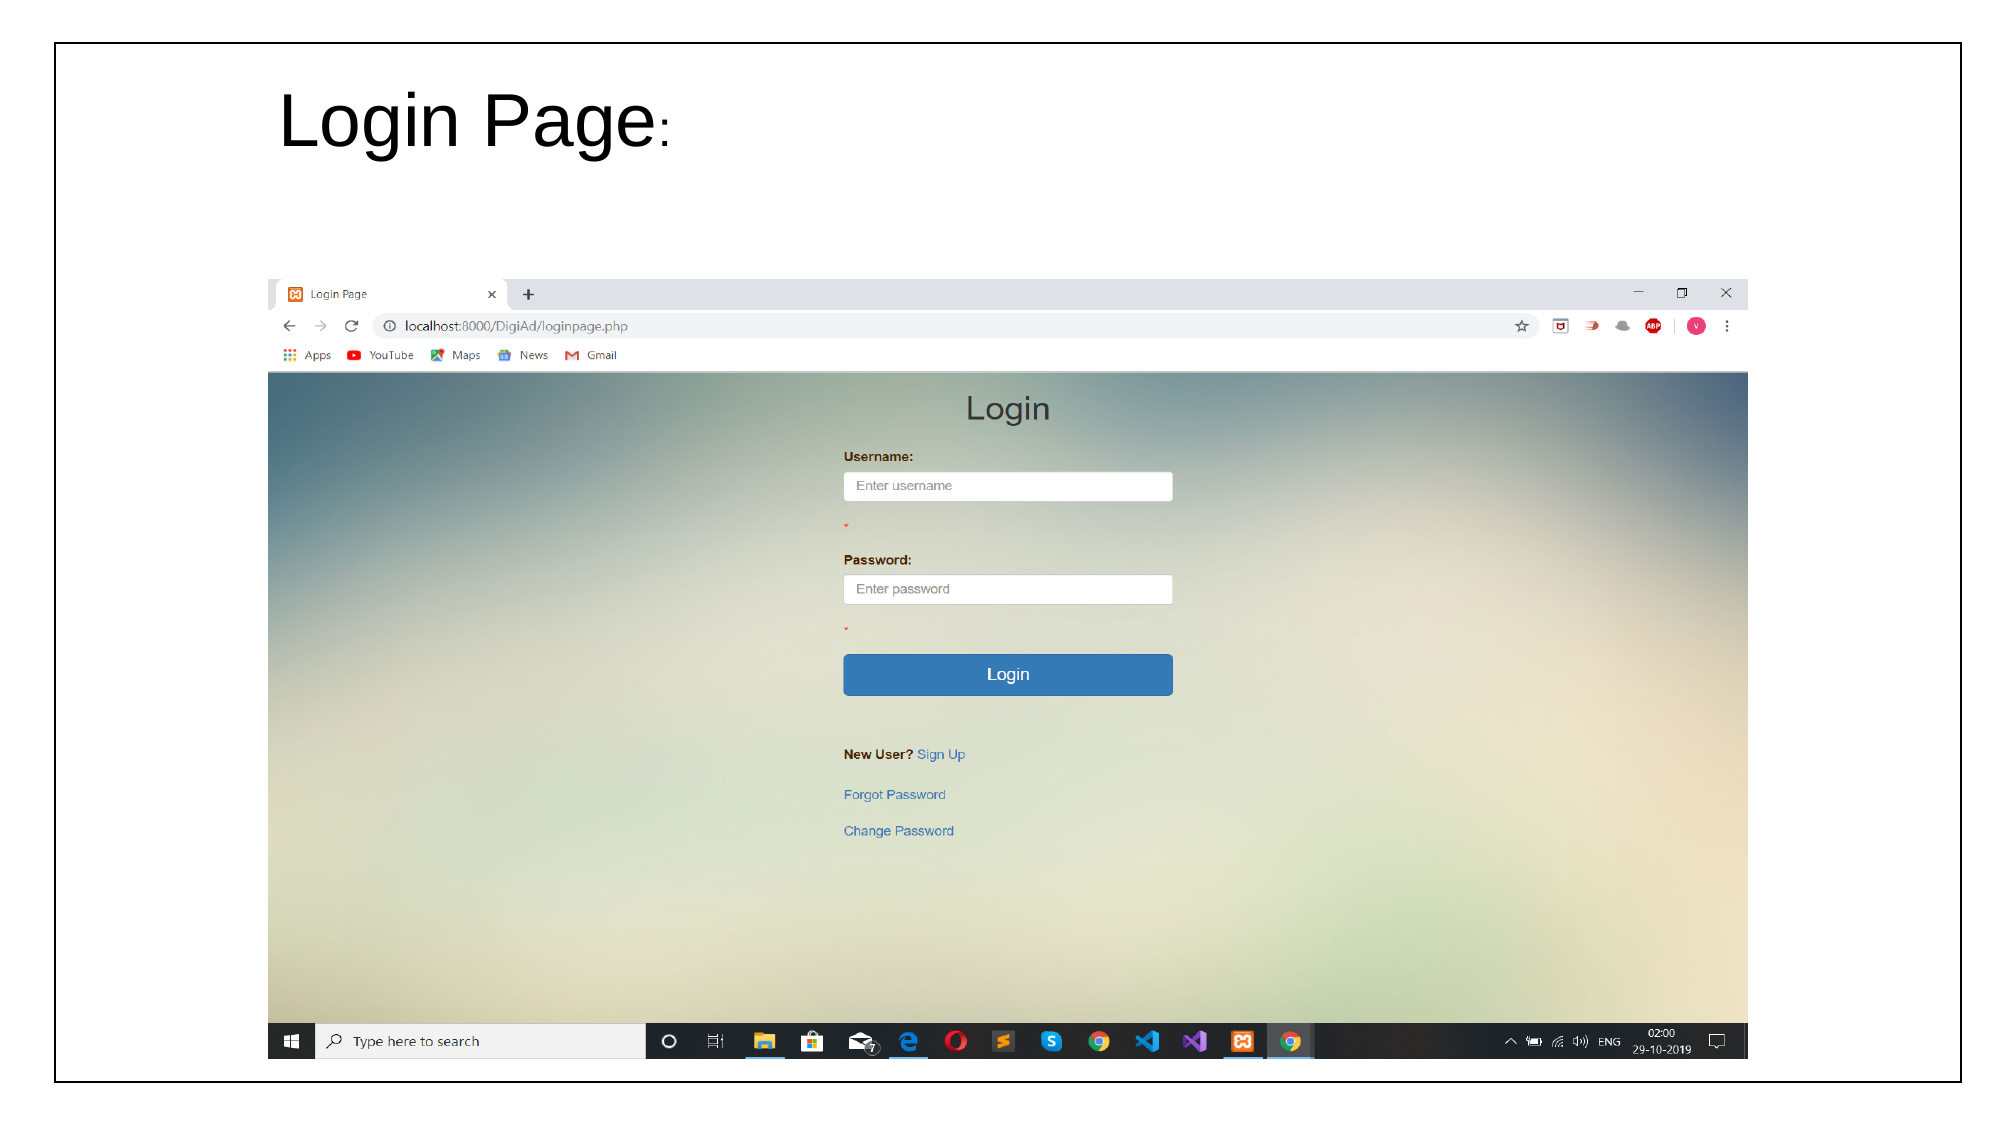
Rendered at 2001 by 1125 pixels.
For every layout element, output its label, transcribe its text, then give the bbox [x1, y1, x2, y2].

text_box [54, 42, 1961, 1083]
text_box Login Page: [263, 64, 1728, 170]
picture [268, 279, 1748, 1059]
